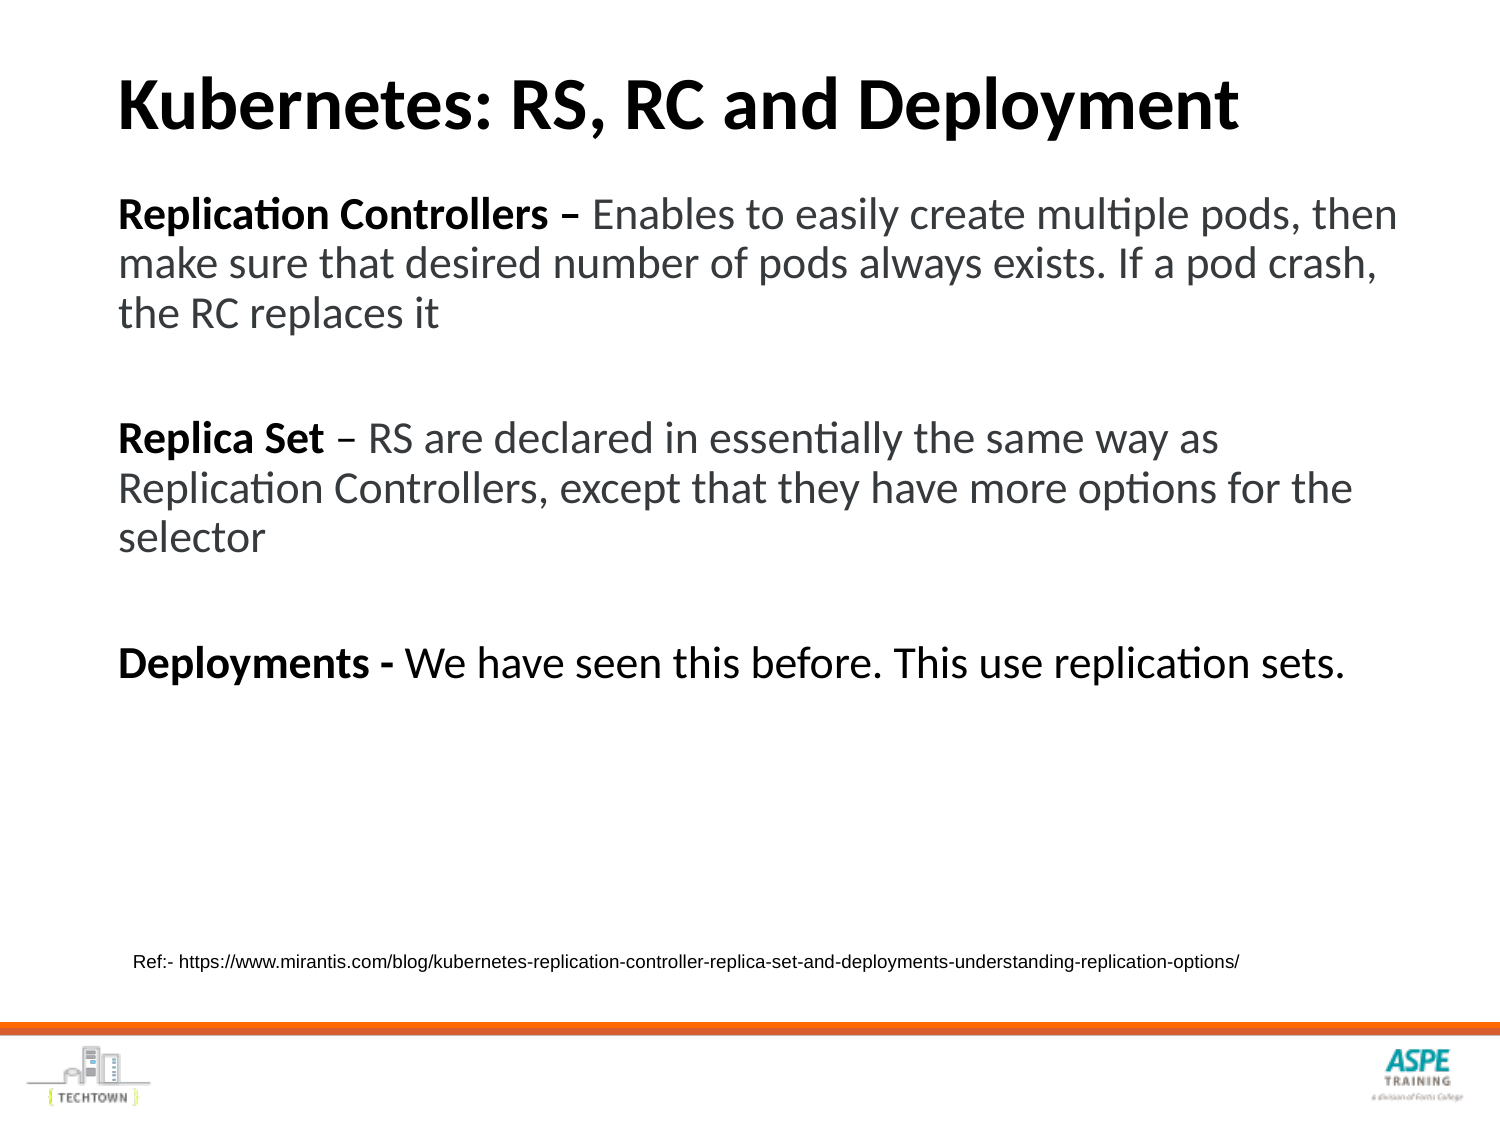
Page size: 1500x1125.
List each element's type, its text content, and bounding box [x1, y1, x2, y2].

list Replication Controllers – Enables to easily create multiple pods, then make sure that desired number of pods always exists. If a pod crash, the RC replaces it Replica Set – RS are declared in essentially the same way as Replication Controllers, except that they have more options for the selector Deployments - We have seen this before. This use replication sets. [103, 174, 1433, 919]
text_box Ref:- https://www.mirantis.com/blog/kubernetes-replication-controller-replica-set-and-deployments-understanding-replication-options/ [117, 934, 1433, 990]
title Kubernetes: RS, RC and Deployment [103, 9, 1397, 174]
